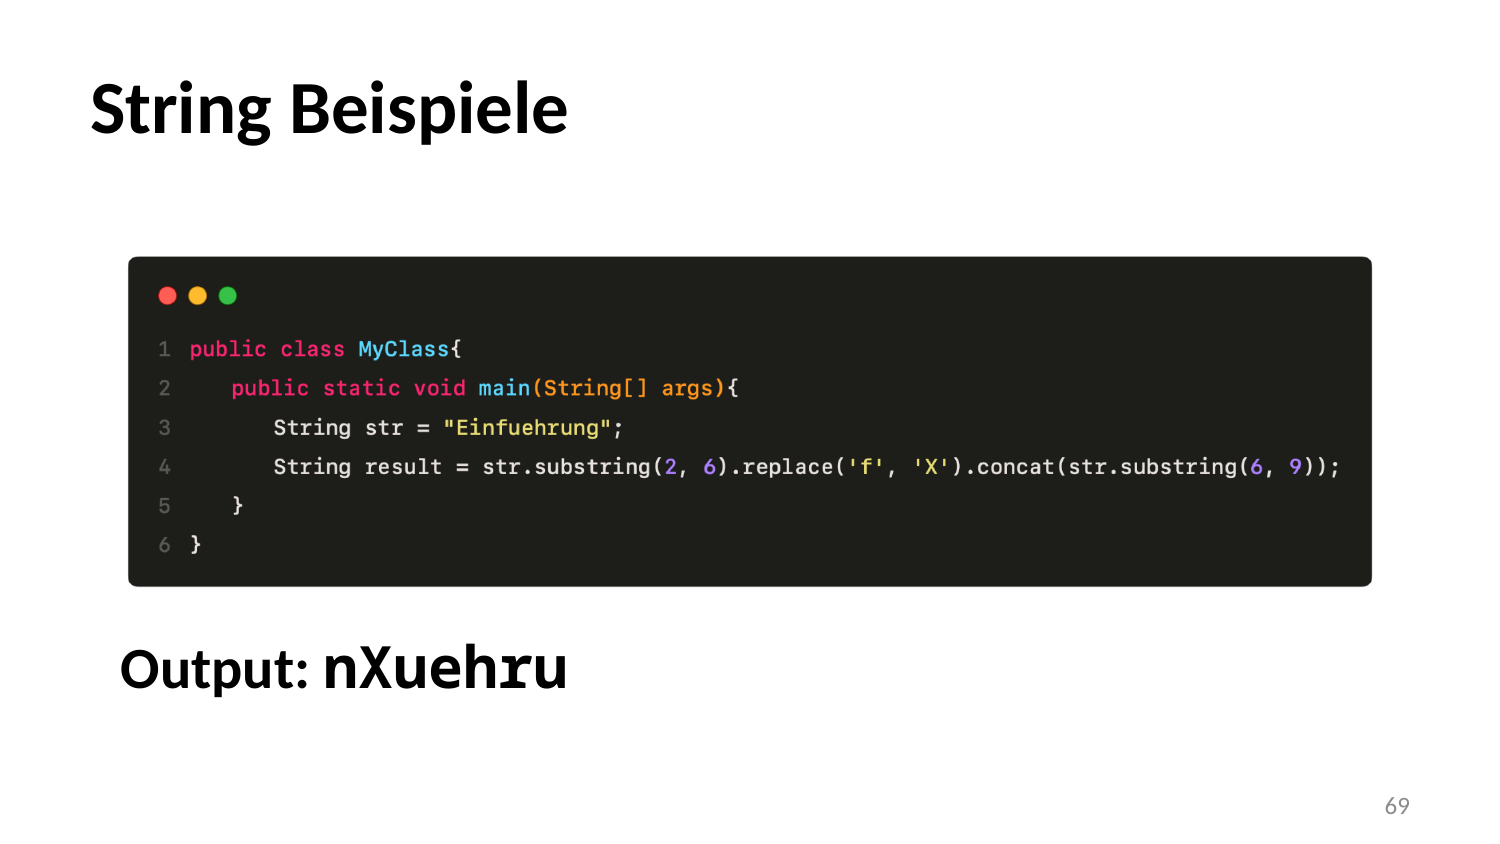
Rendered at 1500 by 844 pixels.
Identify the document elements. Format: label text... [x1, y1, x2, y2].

title String Beispiele [75, 33, 1425, 127]
slide_number 69 [1074, 782, 1425, 827]
picture [0, 128, 1500, 716]
